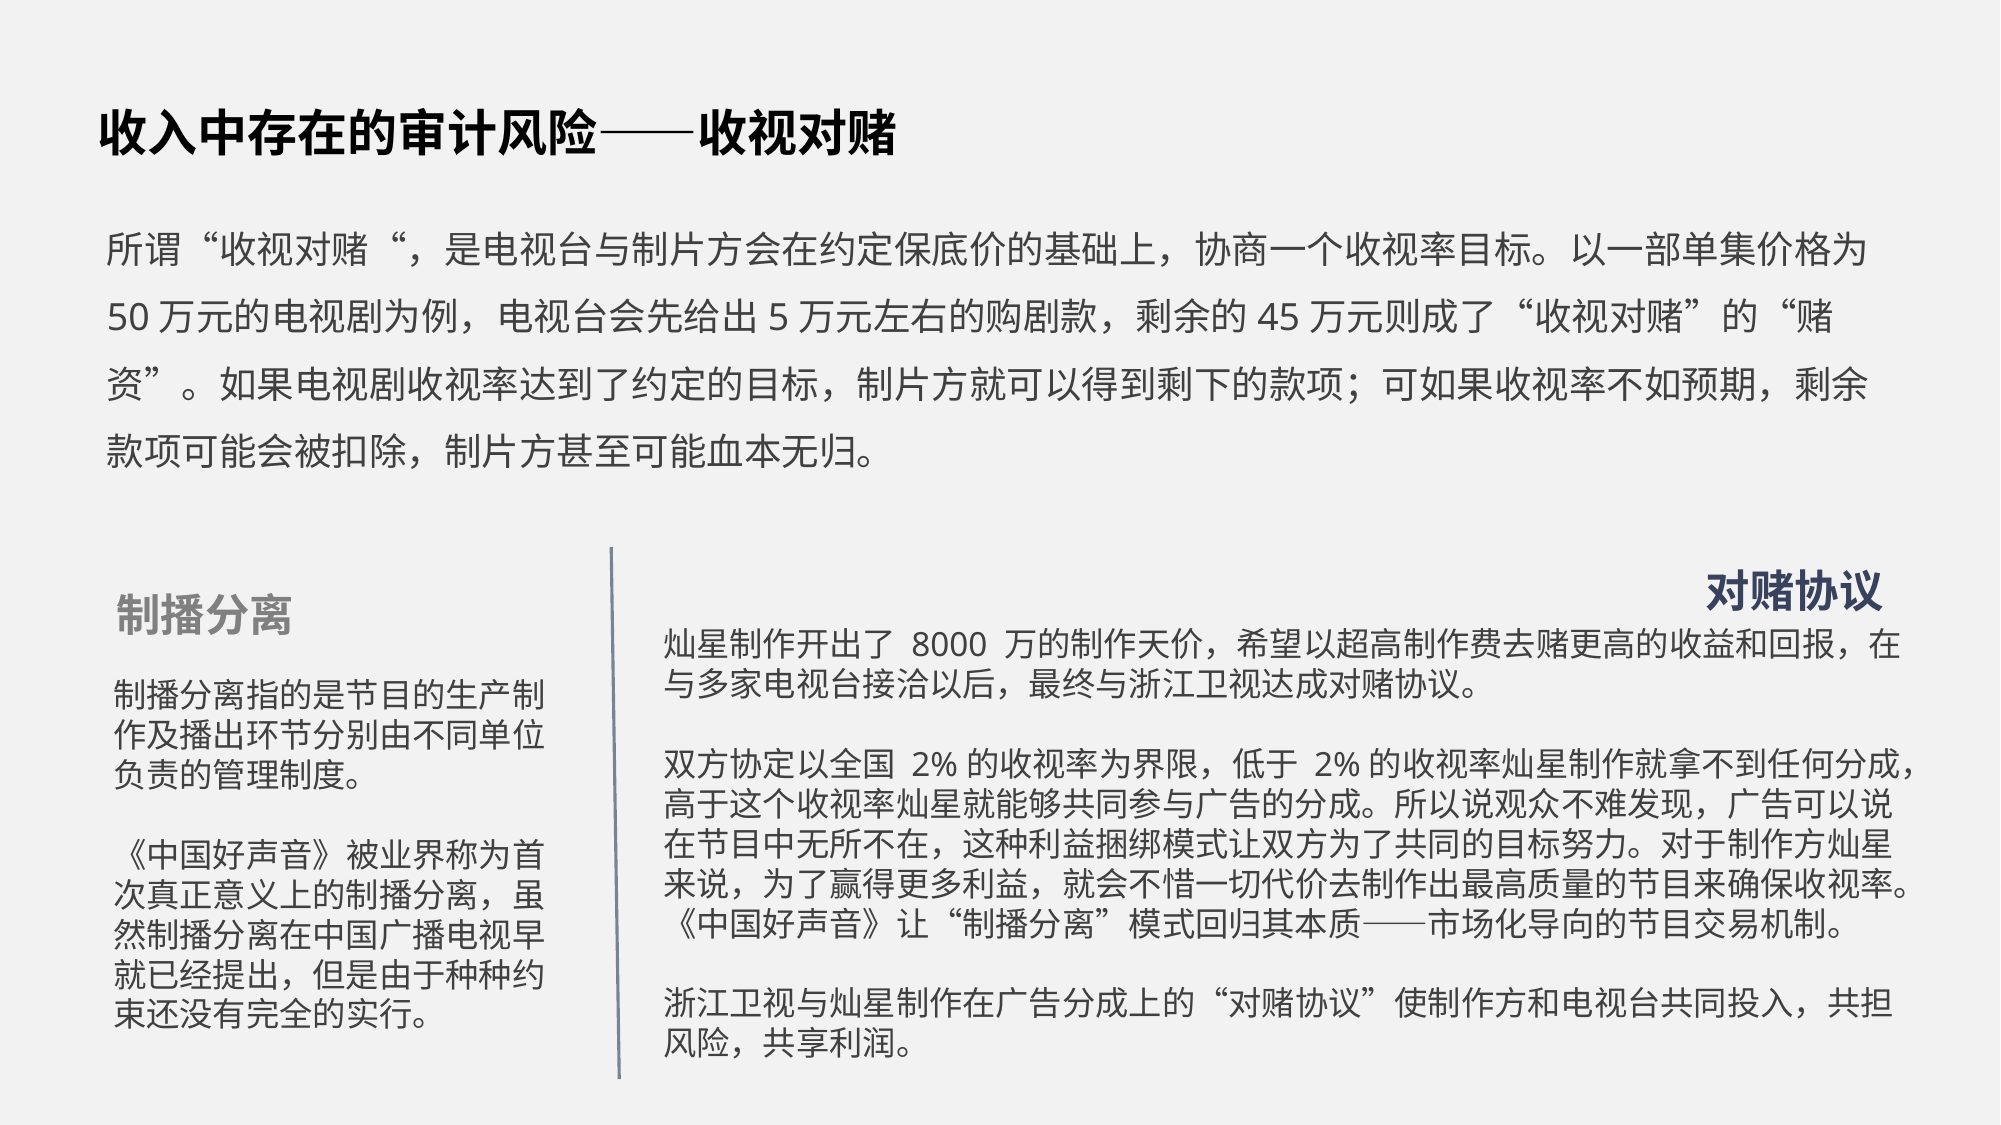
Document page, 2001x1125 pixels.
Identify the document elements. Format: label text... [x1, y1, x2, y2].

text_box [631, 562, 1952, 1125]
text_box 所谓“收视对赌“，是电视台与制片方会在约定保底价的基础上，协商一个收视率目标。以一部单集价格为50万元的电视剧为例，电视台会先给出5万元左右的购剧款，剩余的45万元则成了“收视对赌”的“赌资”。如果电视剧收视率达到了约定的目标，制片方就可以得到剩下的款项；可如果收视率不如预期，剩余款项可能会被扣除，制片方甚至可能血本无归。 [91, 195, 1909, 490]
text_box 收入中存在的审计风险——收视对赌 [97, 89, 964, 173]
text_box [81, 586, 592, 916]
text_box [610, 546, 620, 1080]
